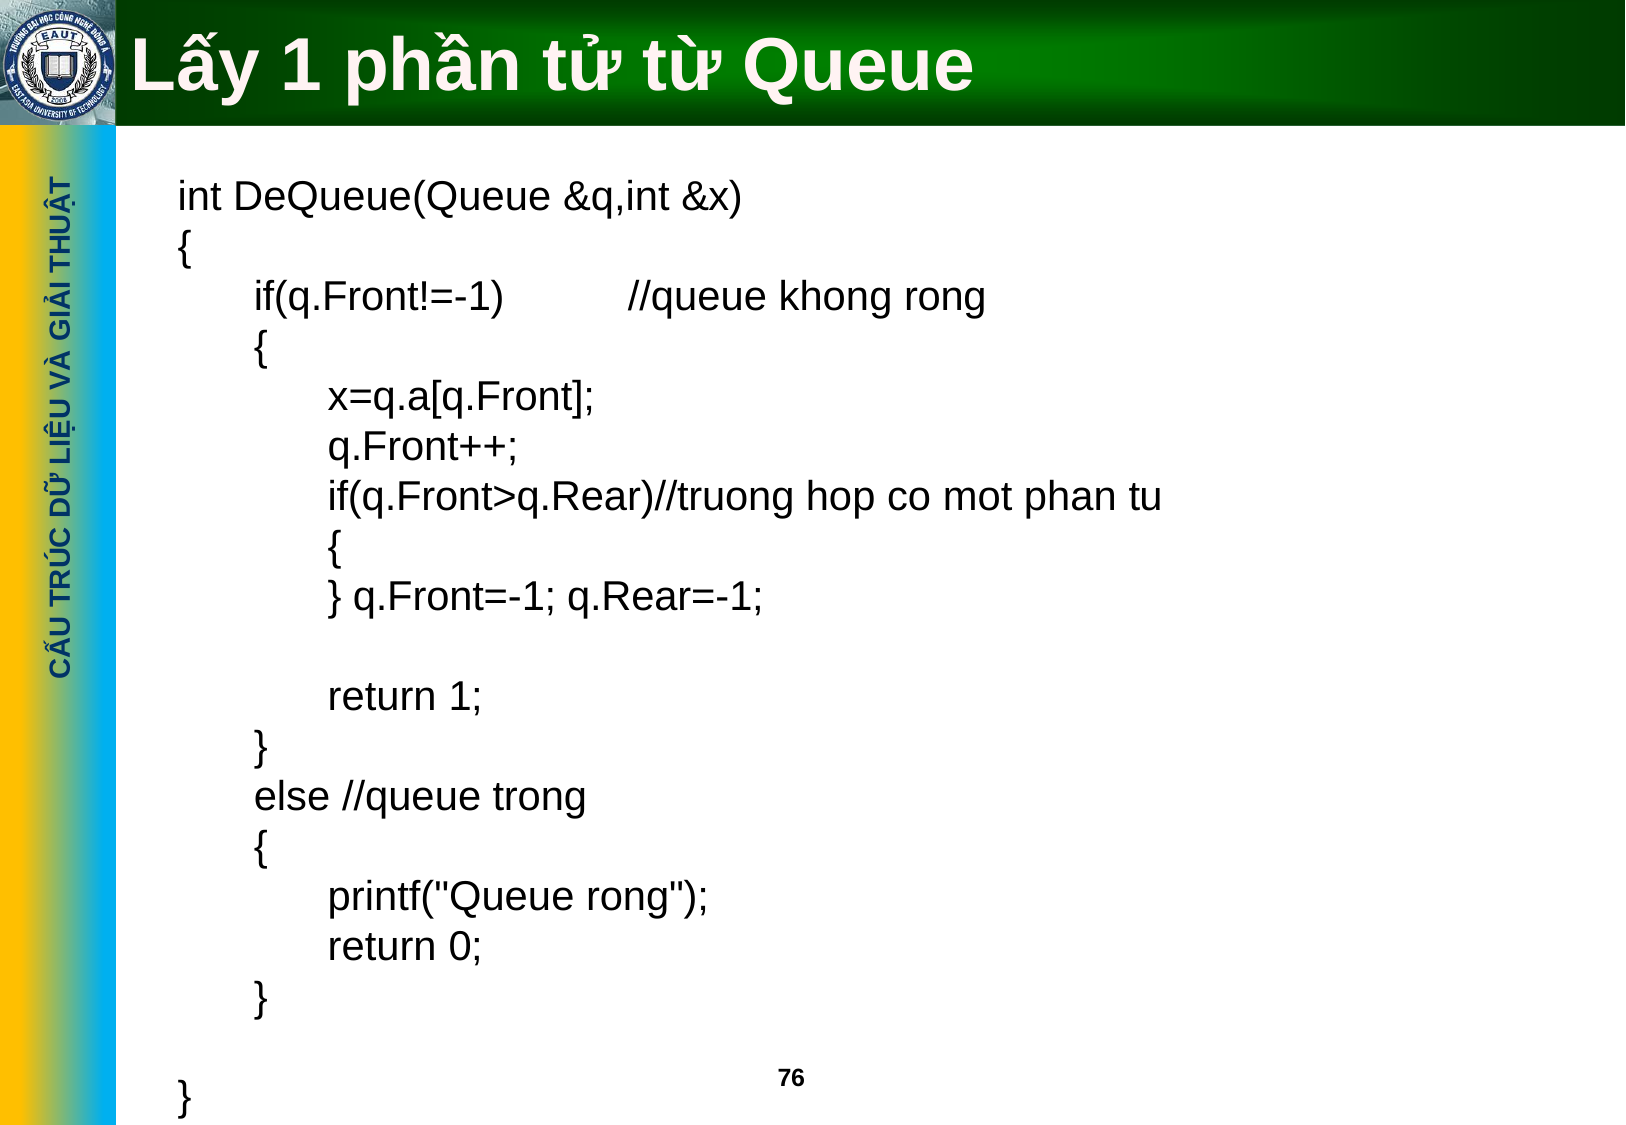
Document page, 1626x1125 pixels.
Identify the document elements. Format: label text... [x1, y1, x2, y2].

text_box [0, 0, 1625, 126]
text_box CẤU TRÚC DỮ LIỆU VÀ GIẢI THUẬT [41, 174, 79, 682]
title Lấy 1 phần tử từ Queue [128, 137, 979, 204]
text_box if(q.Front>q.Rear)//truong hop co mot phan tu { } q.Front=-1; q.Rear=-1; return 1; } else //queue trong { printf("Queue rong"); return 0; } [251, 466, 1168, 1020]
text_box if(q.Front!=-1) { x=q.a[q.Front]; q.Front++; [251, 266, 600, 466]
text_box //queue khong rong [625, 266, 989, 319]
picture [0, 126, 96, 1125]
text_box } [175, 1067, 194, 1120]
text_box 76 [775, 1059, 808, 1092]
text_box int DeQueue(Queue &q,int &x) { [175, 166, 744, 270]
